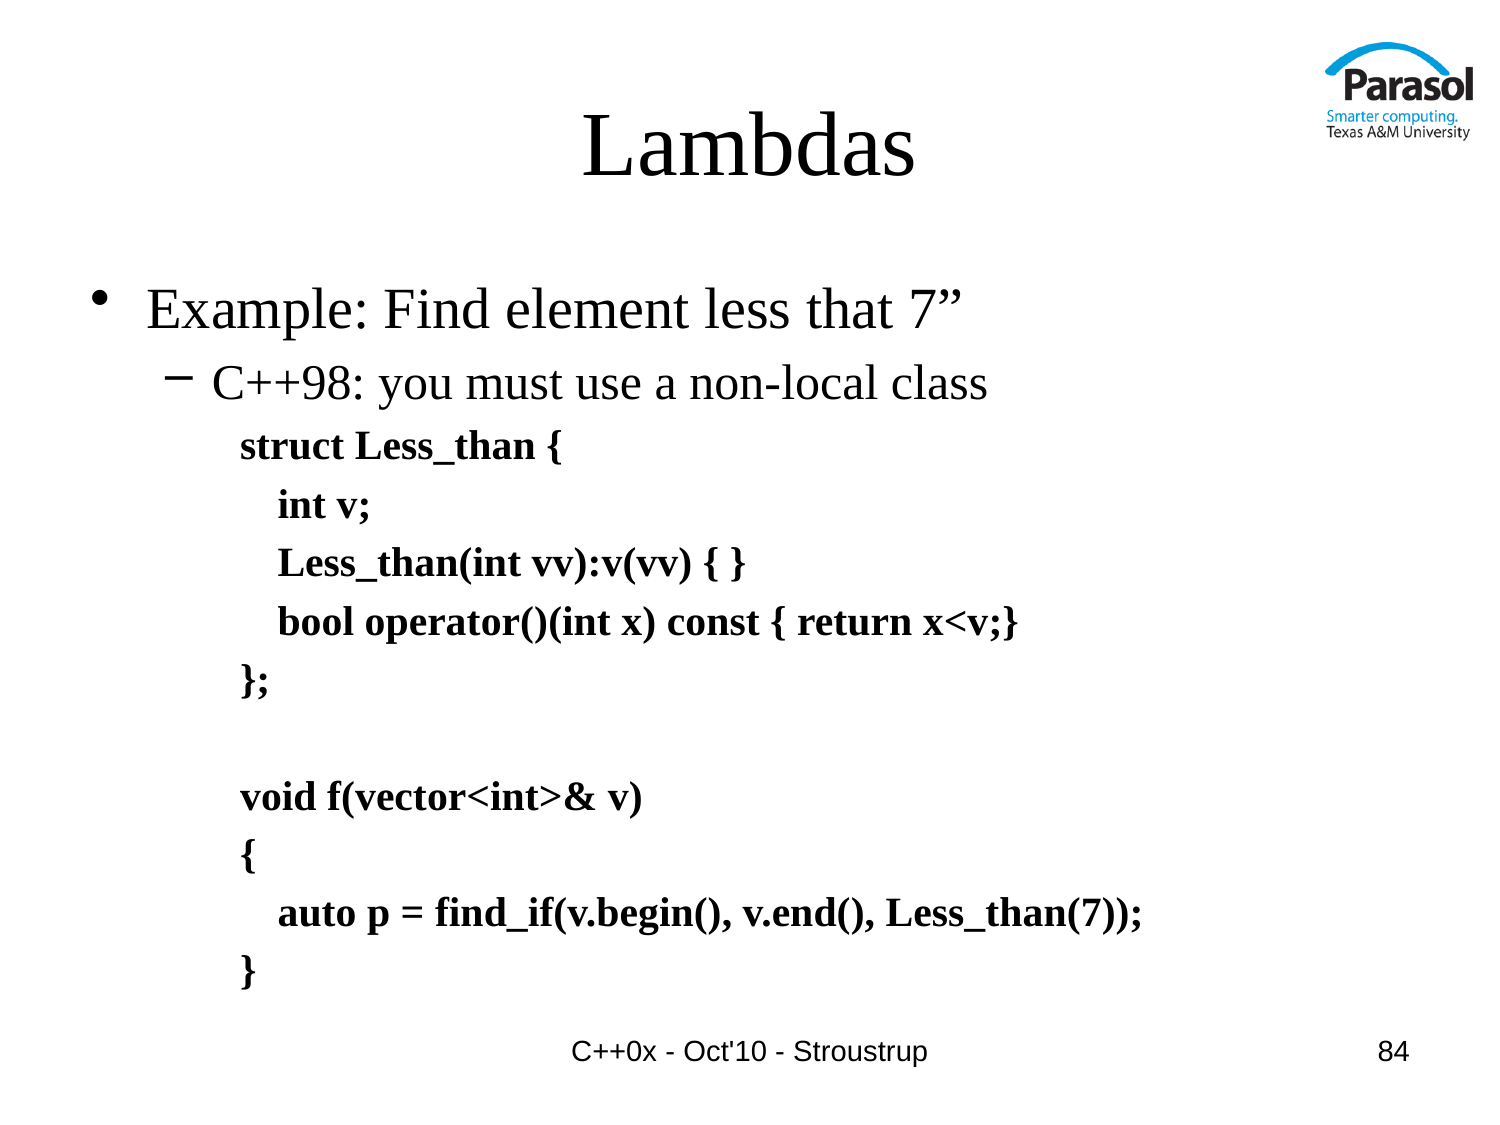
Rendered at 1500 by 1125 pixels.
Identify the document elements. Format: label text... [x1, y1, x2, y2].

slide_number 84 [1074, 1026, 1426, 1103]
list Example: Find element less that 7” C++98: you must use a non-local class struct Less_than { int v; Less_than(int vv):v(vv) { } bool operator()(int x) const { return x<v;} }; void f(vector<int>& v) { auto p = find_if(v.begin(), v.end(), Less_than(7)); } [74, 262, 1476, 1026]
footer C++0x - Oct'10 - Stroustrup [512, 1024, 988, 1103]
title Lambdas [74, 44, 1426, 233]
picture [1312, 24, 1488, 158]
